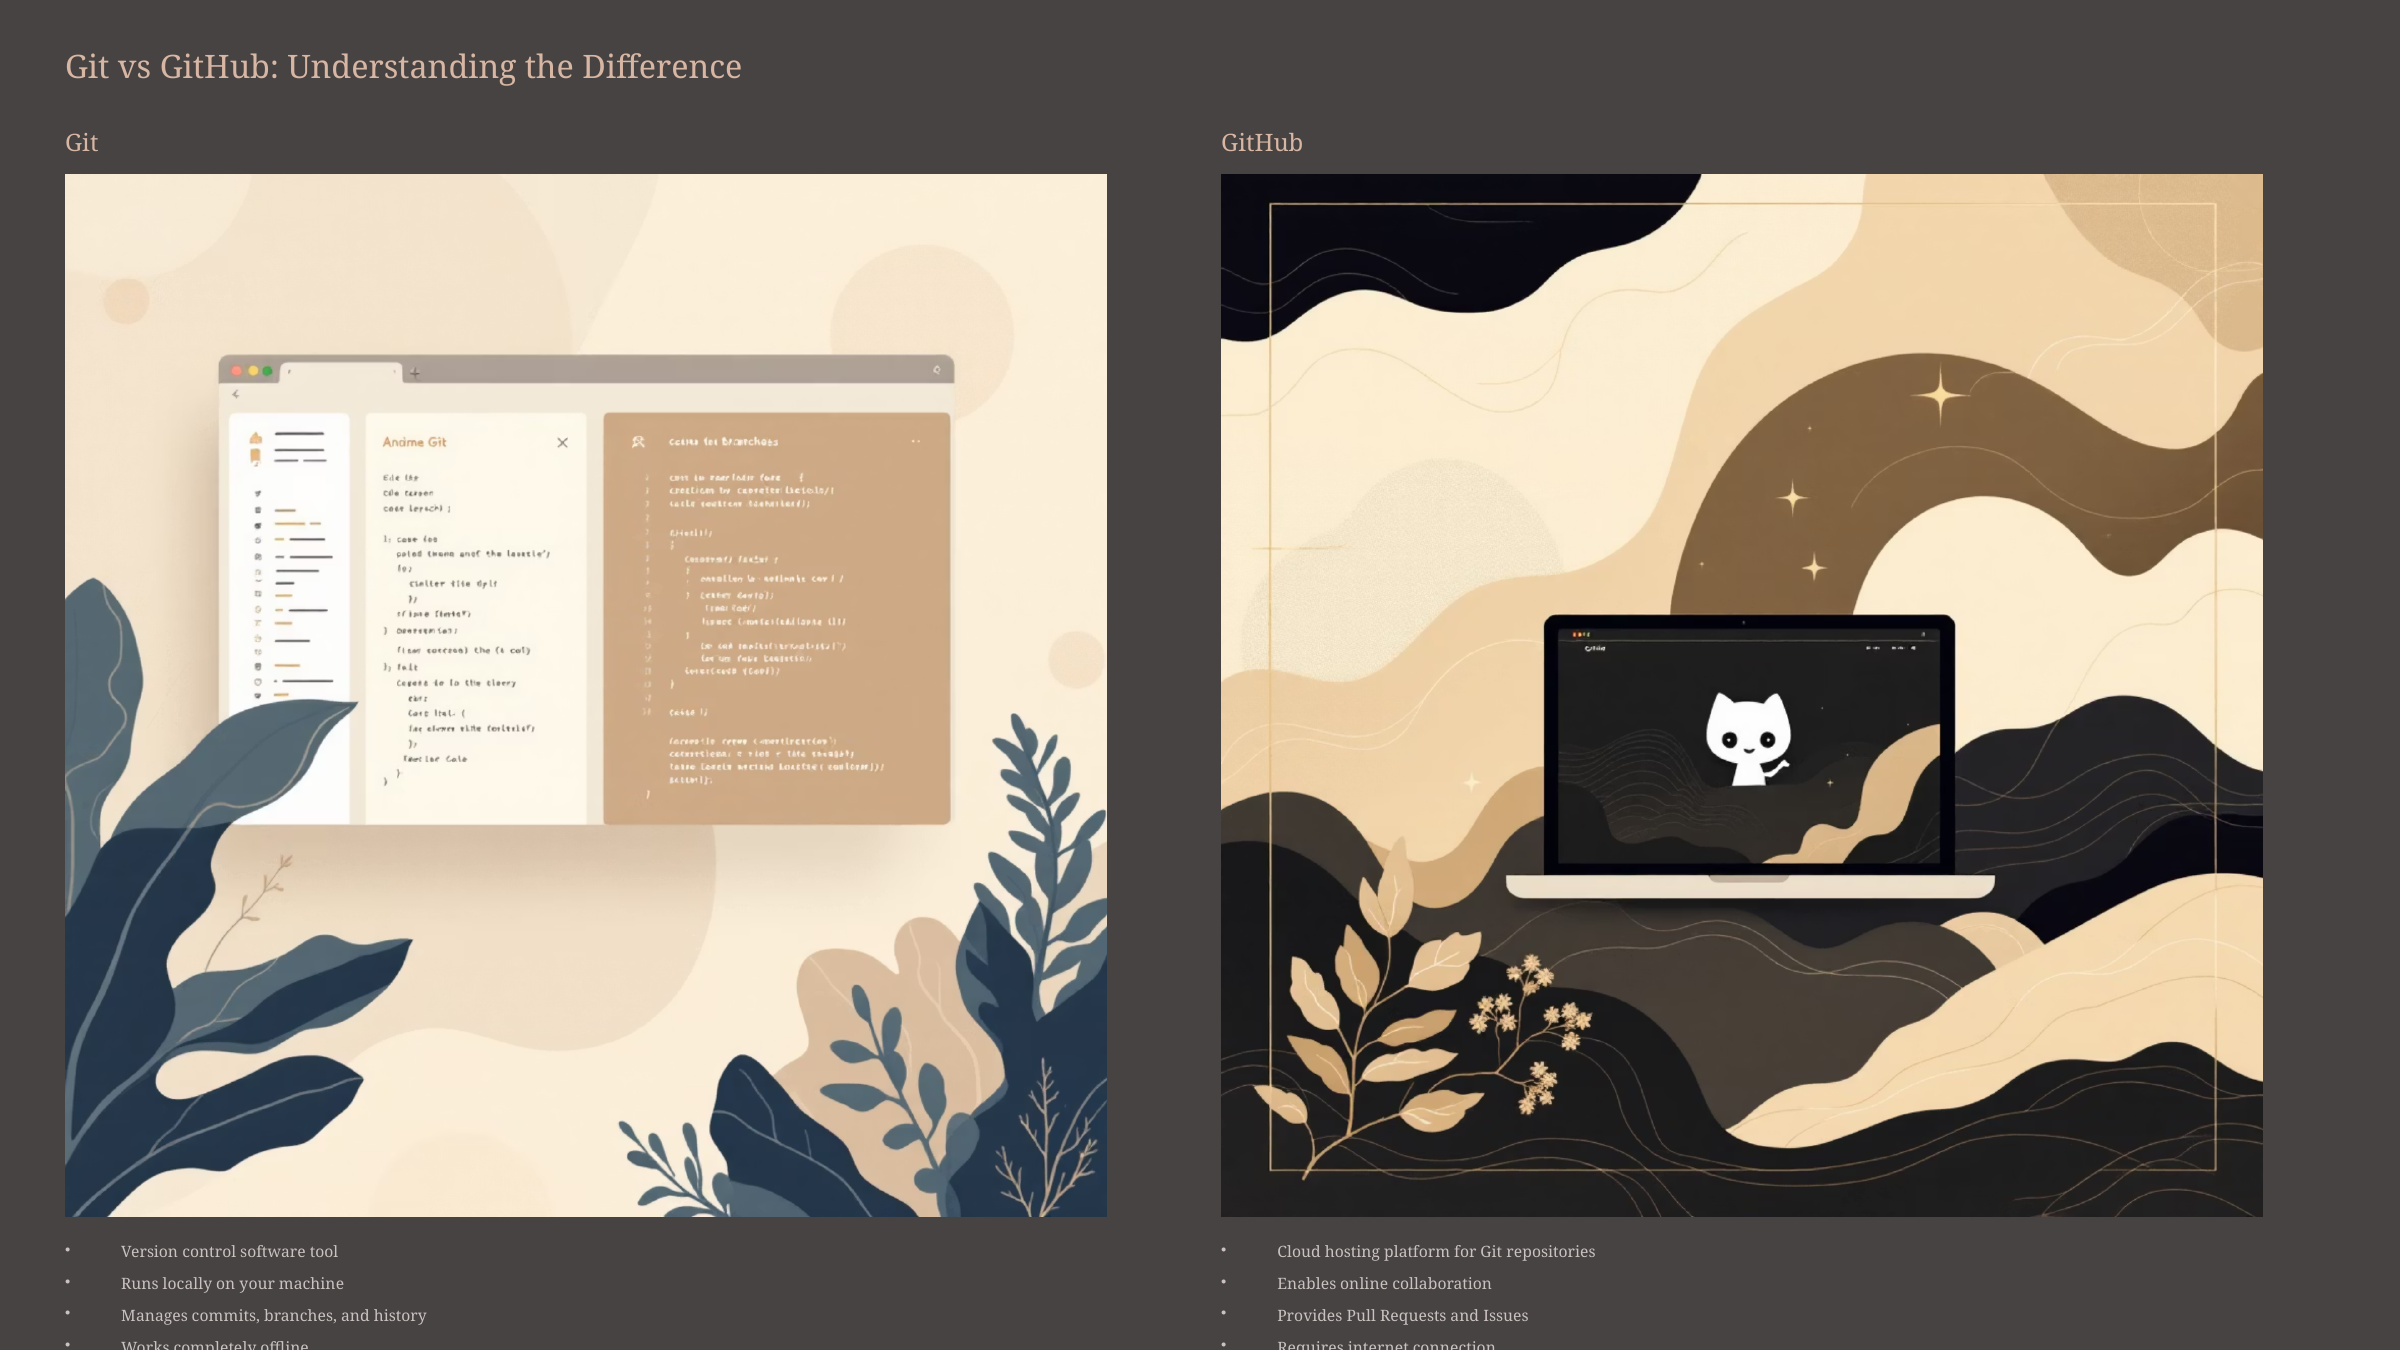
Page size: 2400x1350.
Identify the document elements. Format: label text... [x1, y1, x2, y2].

text_box Cloud hosting platform for Git repositories [1221, 1235, 2337, 1262]
text_box Provides Pull Requests and Issues [1221, 1298, 2337, 1325]
picture [64, 174, 1107, 1217]
text_box Enables online collaboration [1221, 1266, 2337, 1293]
text_box Runs locally on your machine [65, 1266, 1181, 1293]
text_box Version control software tool [65, 1235, 1181, 1262]
text_box GitHub [1221, 126, 1466, 157]
text_box Manages commits, branches, and history [65, 1298, 1181, 1325]
text_box Requires internet connection [1221, 1330, 2337, 1350]
text_box Git [65, 126, 310, 157]
text_box Works completely offline [65, 1330, 1181, 1350]
picture [1220, 174, 2263, 1217]
text_box Git vs GitHub: Understanding the Difference [65, 44, 709, 86]
